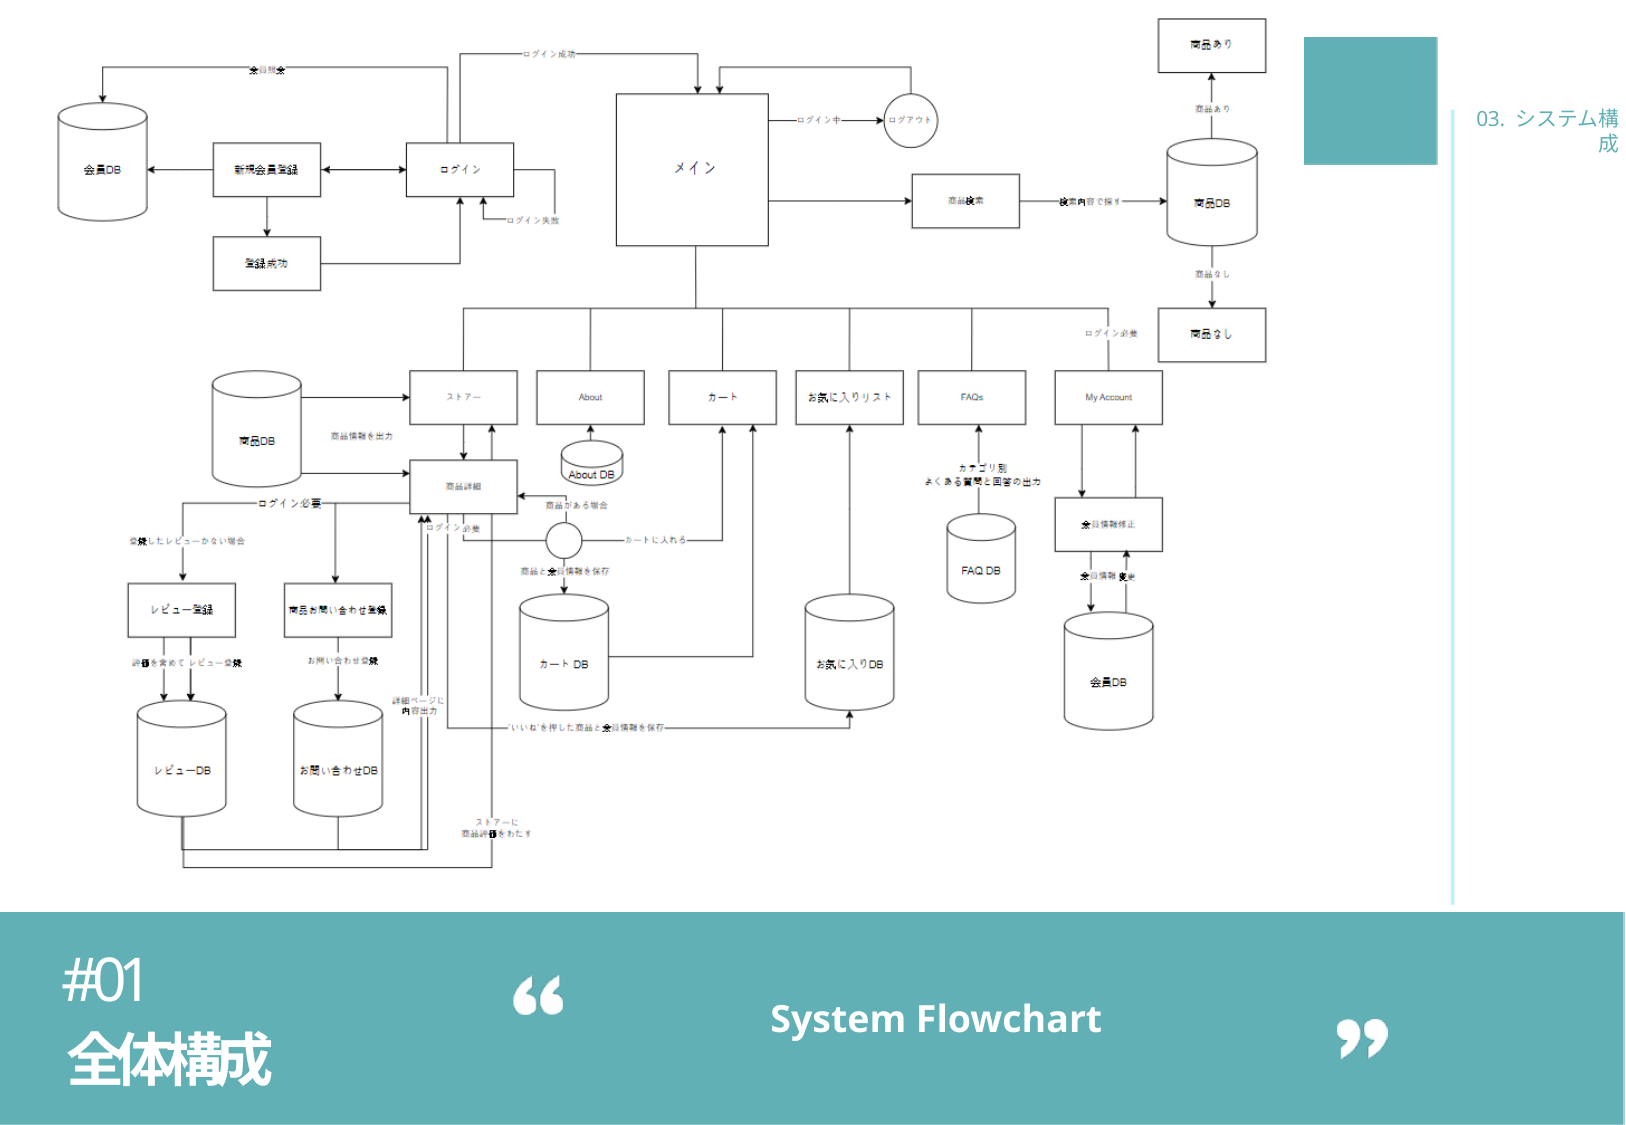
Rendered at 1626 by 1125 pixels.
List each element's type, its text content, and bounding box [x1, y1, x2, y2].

text_box 03. システム構成 [1442, 97, 1625, 163]
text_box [1447, 108, 1458, 905]
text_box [512, 974, 564, 1016]
picture [33, 13, 1295, 877]
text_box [0, 911, 1625, 1125]
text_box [1337, 1018, 1388, 1060]
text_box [1304, 36, 1438, 166]
